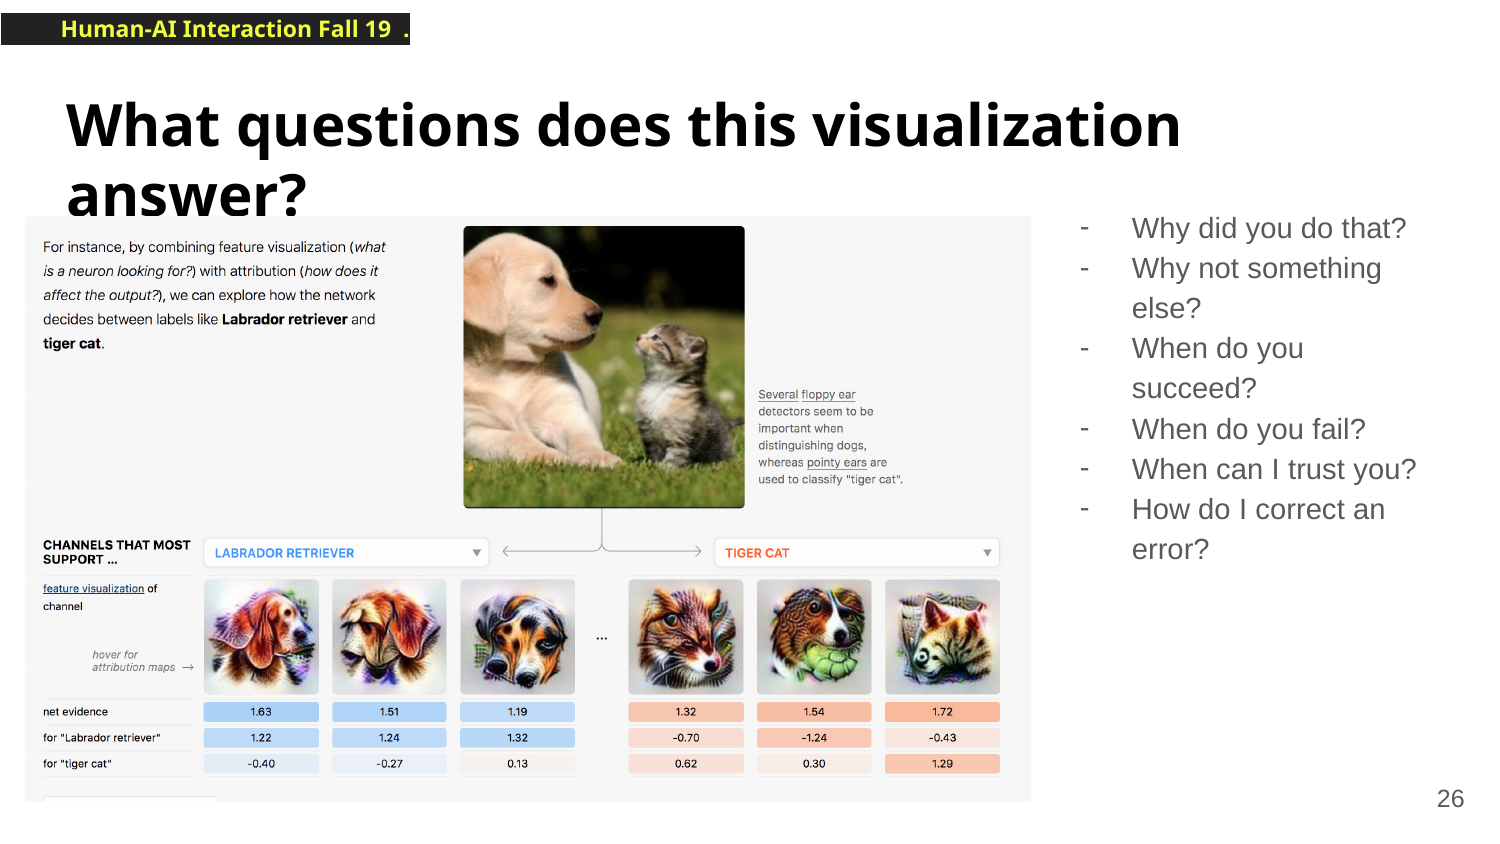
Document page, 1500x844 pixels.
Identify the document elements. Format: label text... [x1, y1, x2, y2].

slide_number ‹#› [1389, 764, 1480, 830]
picture [24, 215, 1032, 802]
list Why did you do that? Why not something else? When do you succeed? When do you fail? When can I trust you? How do I correct an error? [966, 189, 1449, 750]
title What questions does this visualization answer? [51, 72, 1449, 167]
